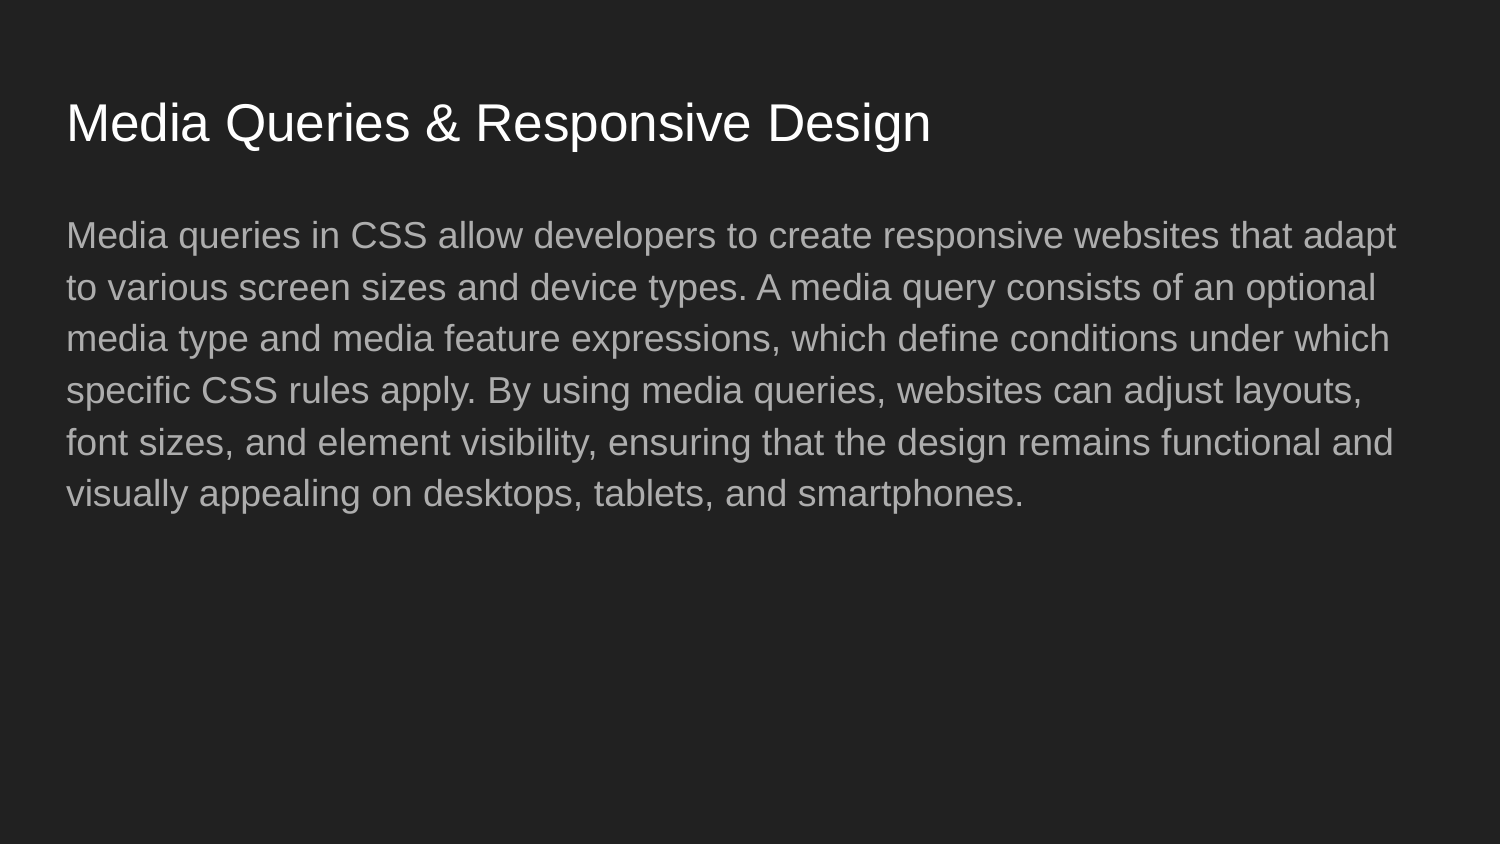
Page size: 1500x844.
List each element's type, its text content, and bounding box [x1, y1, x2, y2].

list Media queries in CSS allow developers to create responsive websites that adapt to various screen sizes and device types. A media query consists of an optional media type and media feature expressions, which define conditions under which specific CSS rules apply. By using media queries, websites can adjust layouts, font sizes, and element visibility, ensuring that the design remains functional and visually appealing on desktops, tablets, and smartphones. [51, 189, 1449, 750]
title Media Queries & Responsive Design [51, 72, 1449, 167]
